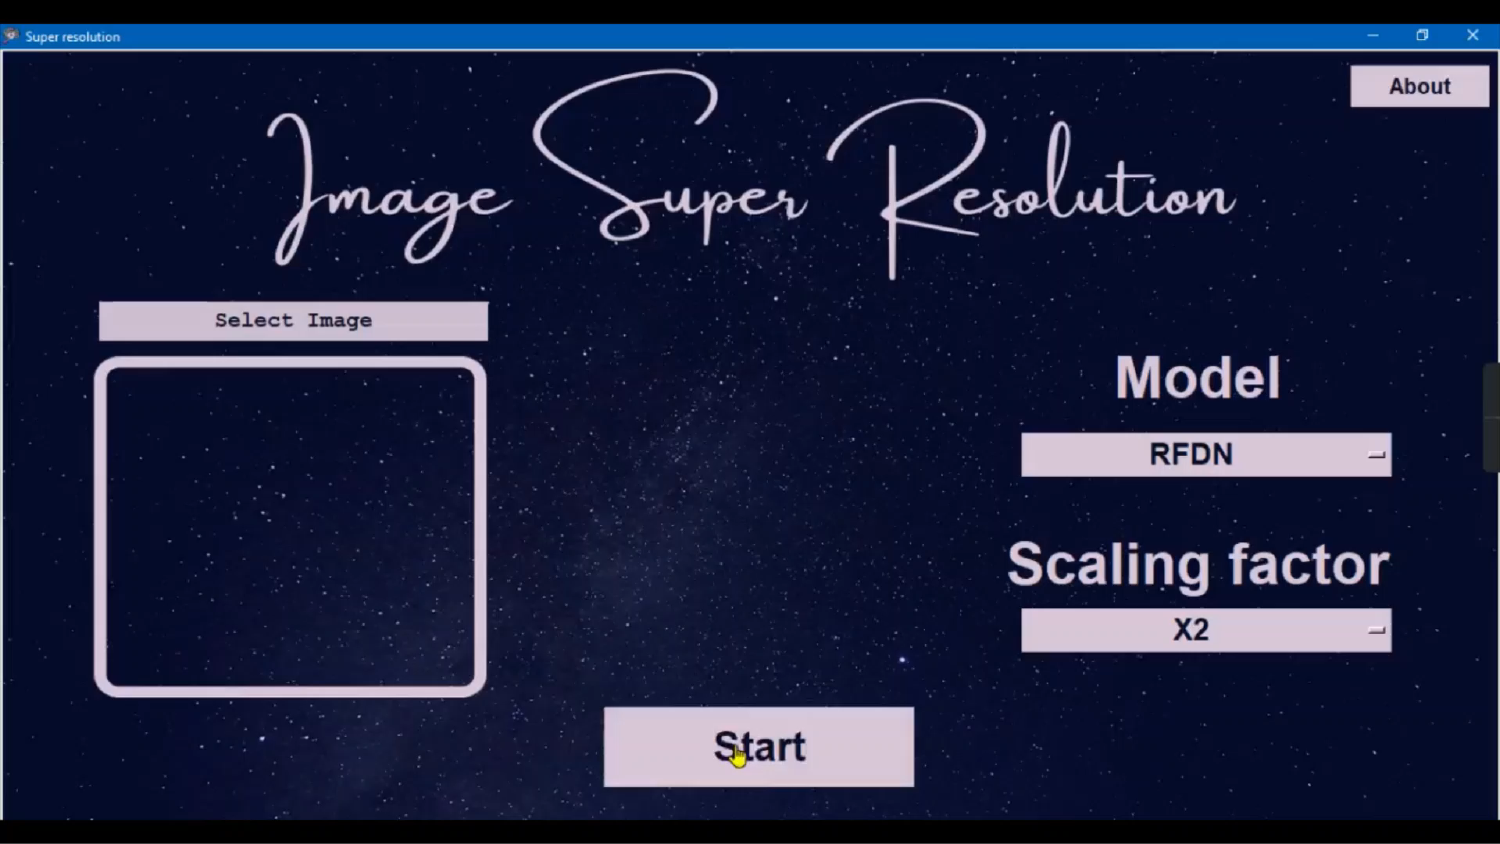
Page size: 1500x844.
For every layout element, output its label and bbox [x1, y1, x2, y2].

text_box [0, 0, 1500, 844]
